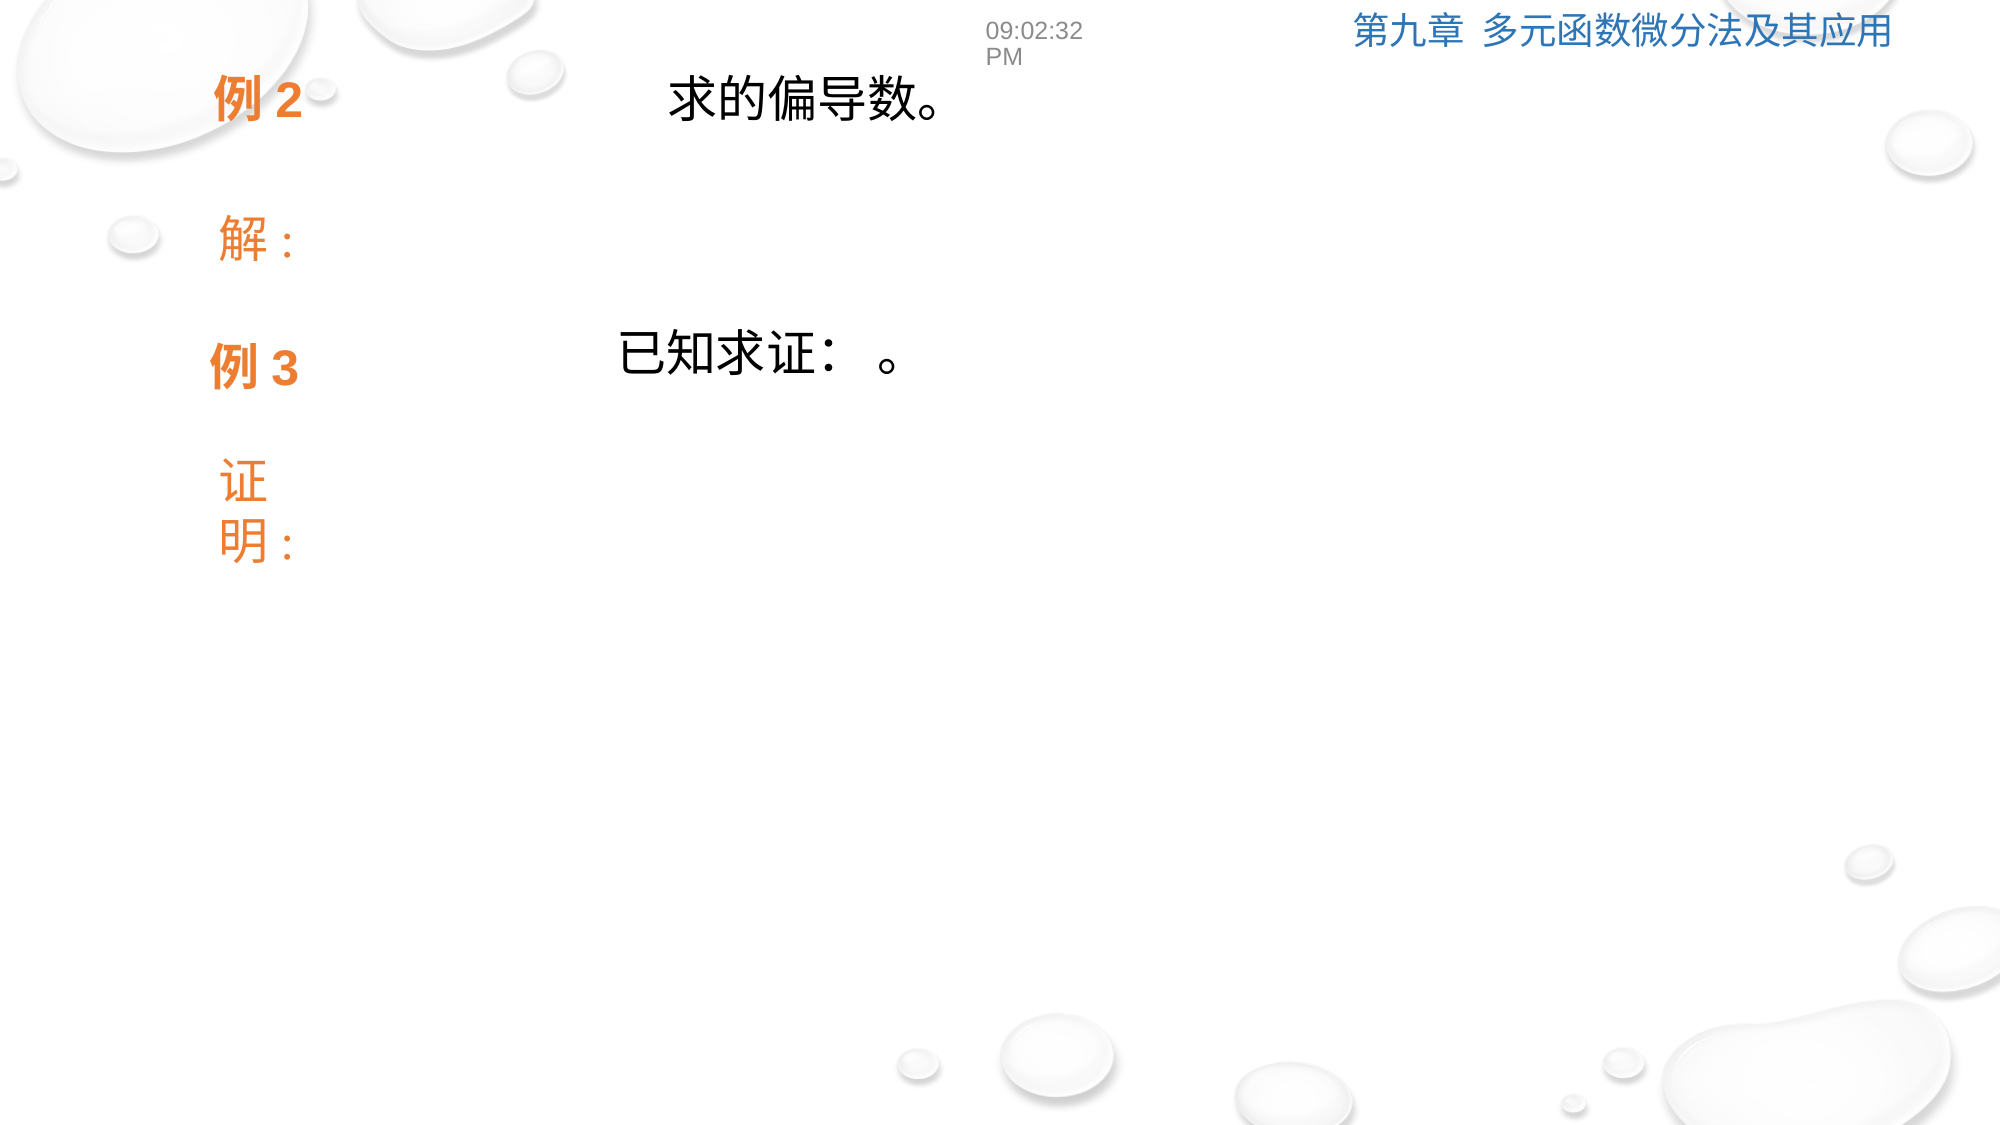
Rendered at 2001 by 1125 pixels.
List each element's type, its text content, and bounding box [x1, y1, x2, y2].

text_box 解: [203, 200, 342, 276]
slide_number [970, 0, 1108, 60]
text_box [0, 0, 2000, 1125]
text_box 证明: [203, 442, 342, 577]
text_box 例2 [198, 59, 332, 135]
text_box 例3 [194, 328, 328, 403]
